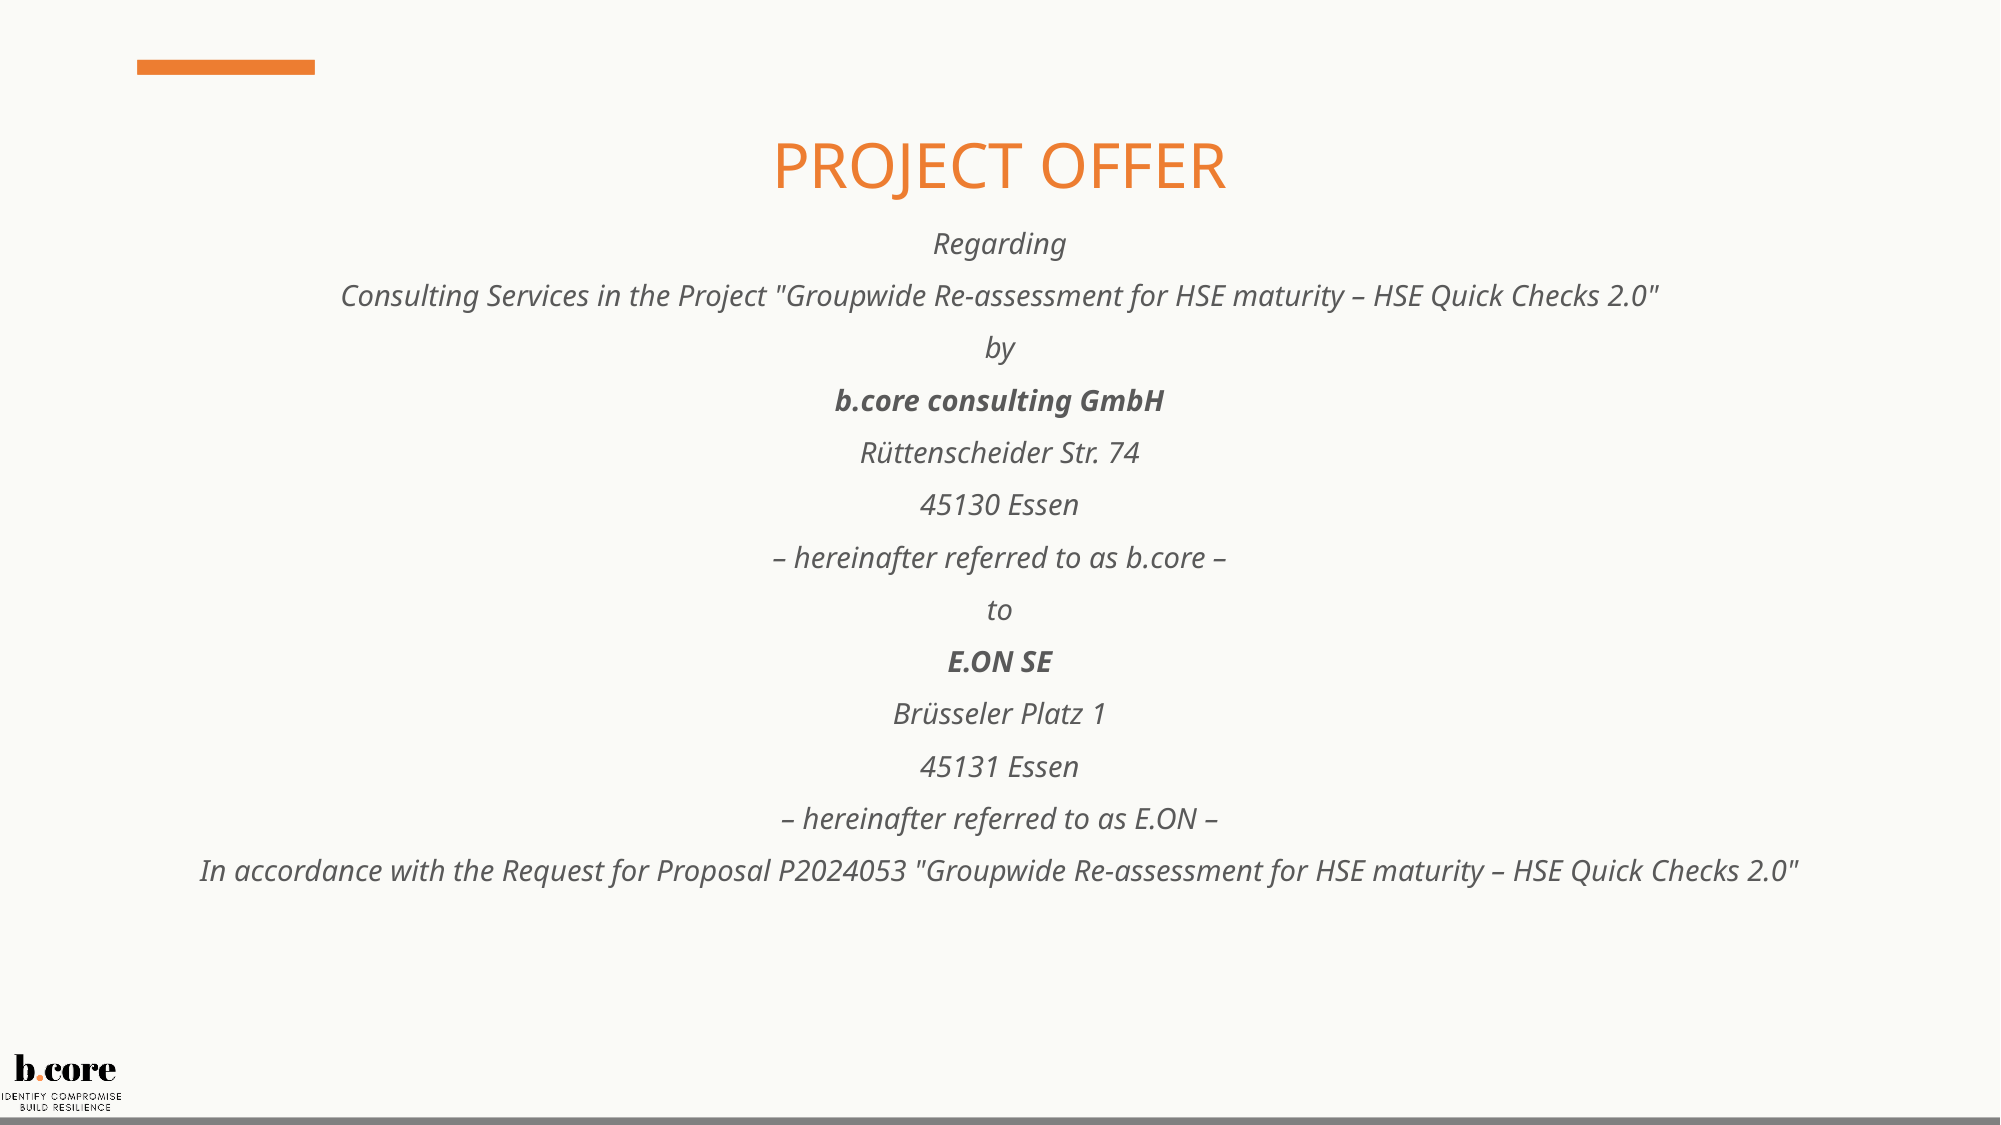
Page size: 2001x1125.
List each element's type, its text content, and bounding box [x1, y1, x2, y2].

picture [0, 1053, 124, 1113]
title Project offer [137, 59, 1863, 221]
list Regarding Consulting Services in the Project "Groupwide Re-assessment for HSE maturity – HSE Quick Checks 2.0" by b.core consulting GmbH Rüttenscheider Str. 74 45130 Essen – hereinafter referred to as b.core – to E.ON SE Brüsseler Platz 1 45131 Essen – hereinafter referred to as E.ON – In accordance with the Request for Proposal P2024053 "Groupwide Re-assessment for HSE maturity – HSE Quick Checks 2.0" [137, 221, 1863, 994]
